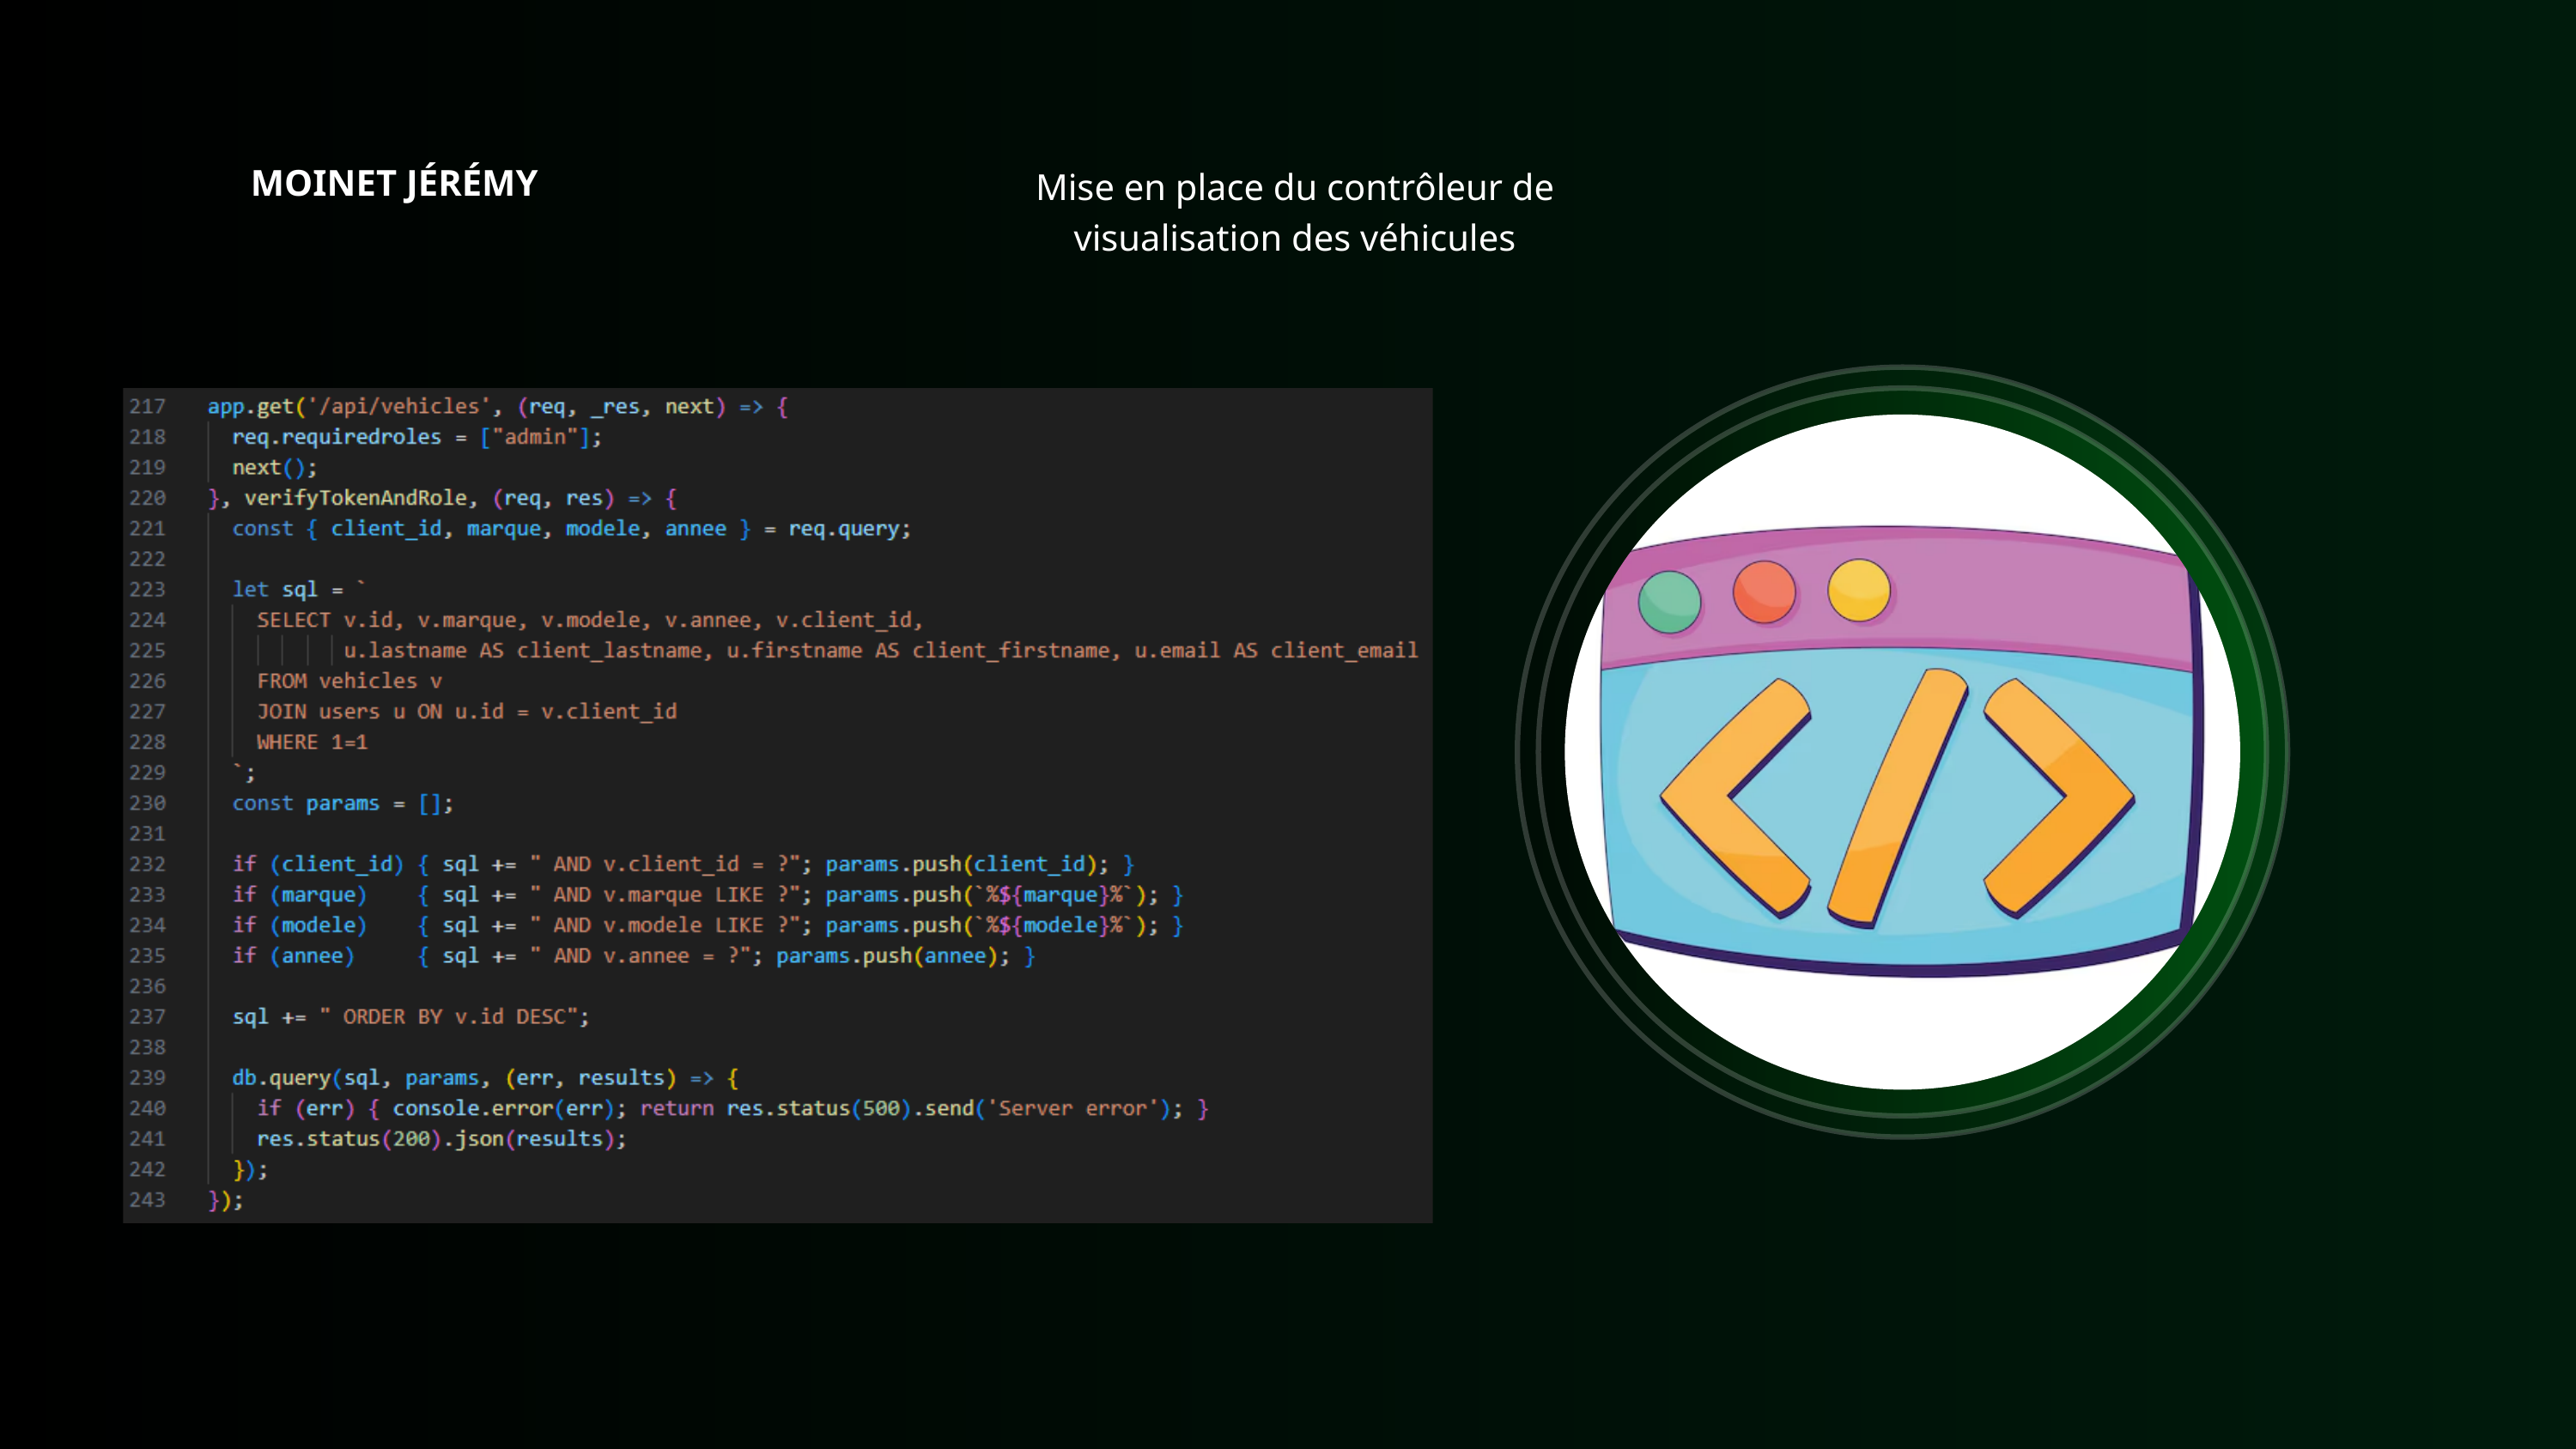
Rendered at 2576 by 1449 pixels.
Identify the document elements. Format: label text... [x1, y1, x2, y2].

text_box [1538, 387, 2267, 1117]
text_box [1516, 367, 2288, 1137]
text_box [1564, 414, 2241, 1090]
text_box MOINET JÉRÉMY [250, 168, 588, 203]
text_box Mise en place du contrôleur de visualisation des véhicules [1011, 157, 1580, 258]
text_box [123, 388, 1433, 1223]
